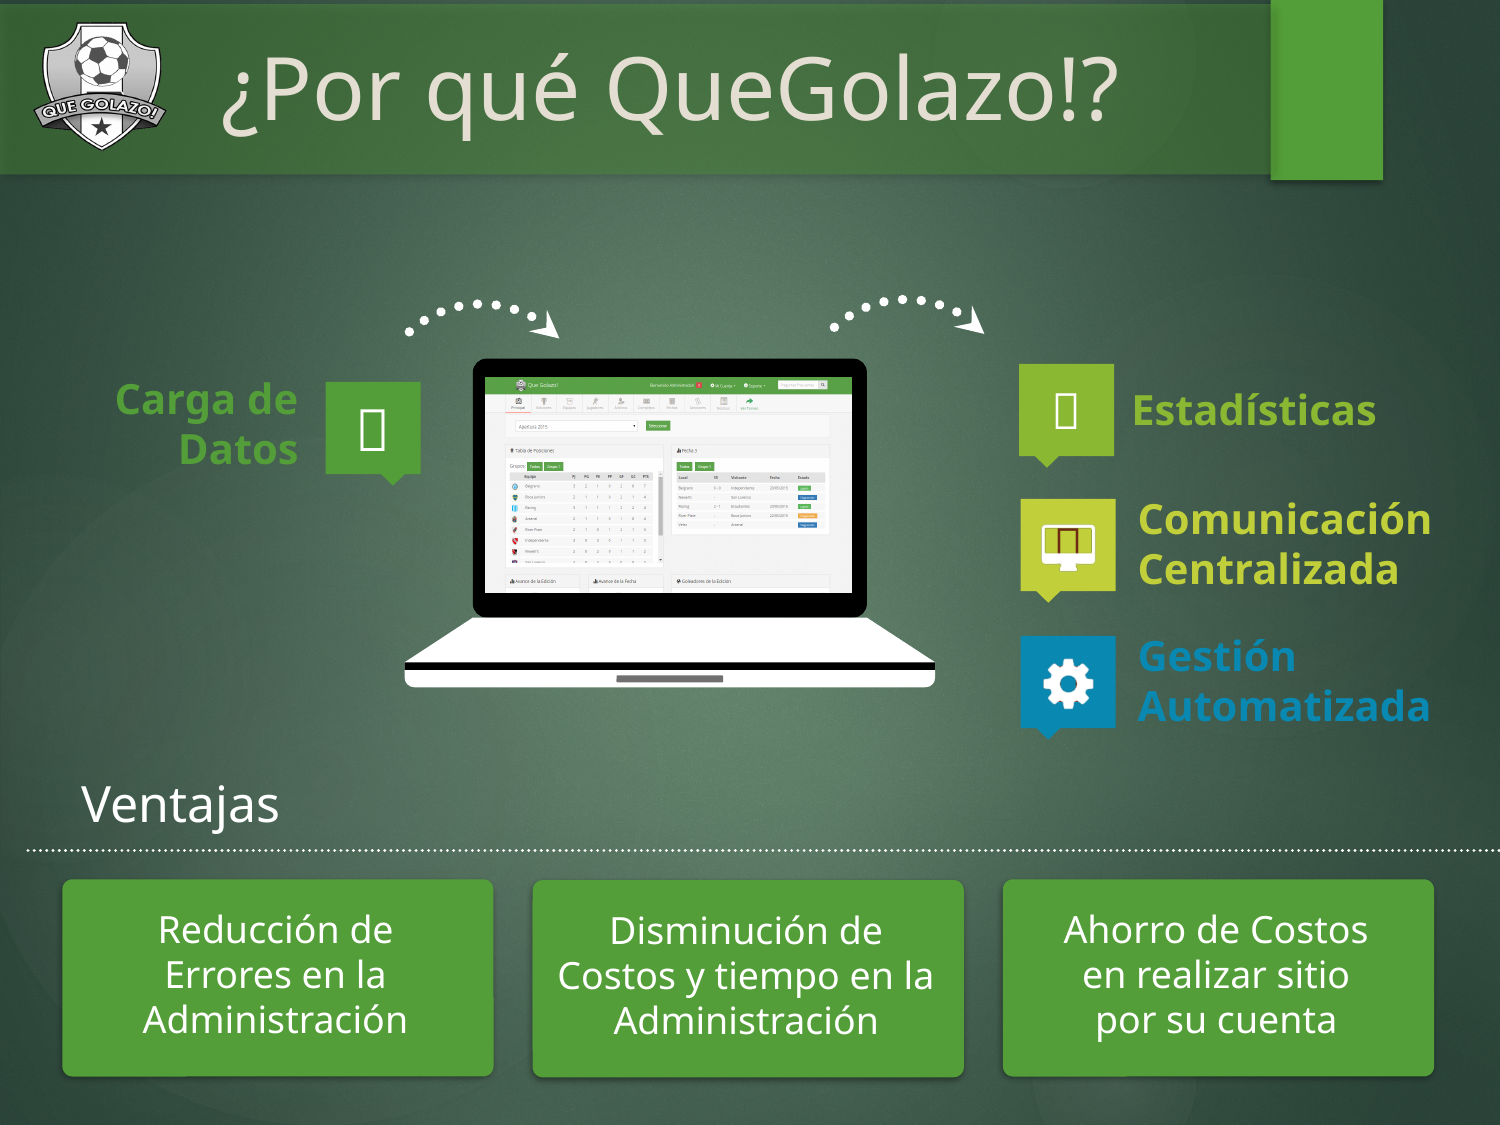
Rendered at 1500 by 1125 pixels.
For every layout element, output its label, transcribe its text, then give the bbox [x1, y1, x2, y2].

text_box Ventajas [81, 772, 281, 833]
text_box [408, 303, 560, 356]
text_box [404, 357, 936, 689]
text_box  [1017, 362, 1116, 469]
picture [1007, 626, 1129, 750]
picture [1011, 500, 1127, 607]
text_box [833, 298, 985, 375]
text_box Gestión Automatizada [1137, 629, 1475, 731]
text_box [532, 879, 965, 1078]
text_box Estadísticas [1131, 383, 1406, 434]
text_box Comunicación Centralizada [1137, 492, 1475, 594]
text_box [62, 879, 494, 1077]
text_box  [324, 380, 398, 487]
text_box Carga de Datos [55, 373, 299, 474]
picture [485, 377, 852, 593]
title ¿Por qué QueGolazo!? [206, 25, 1259, 155]
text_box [1002, 879, 1435, 1077]
